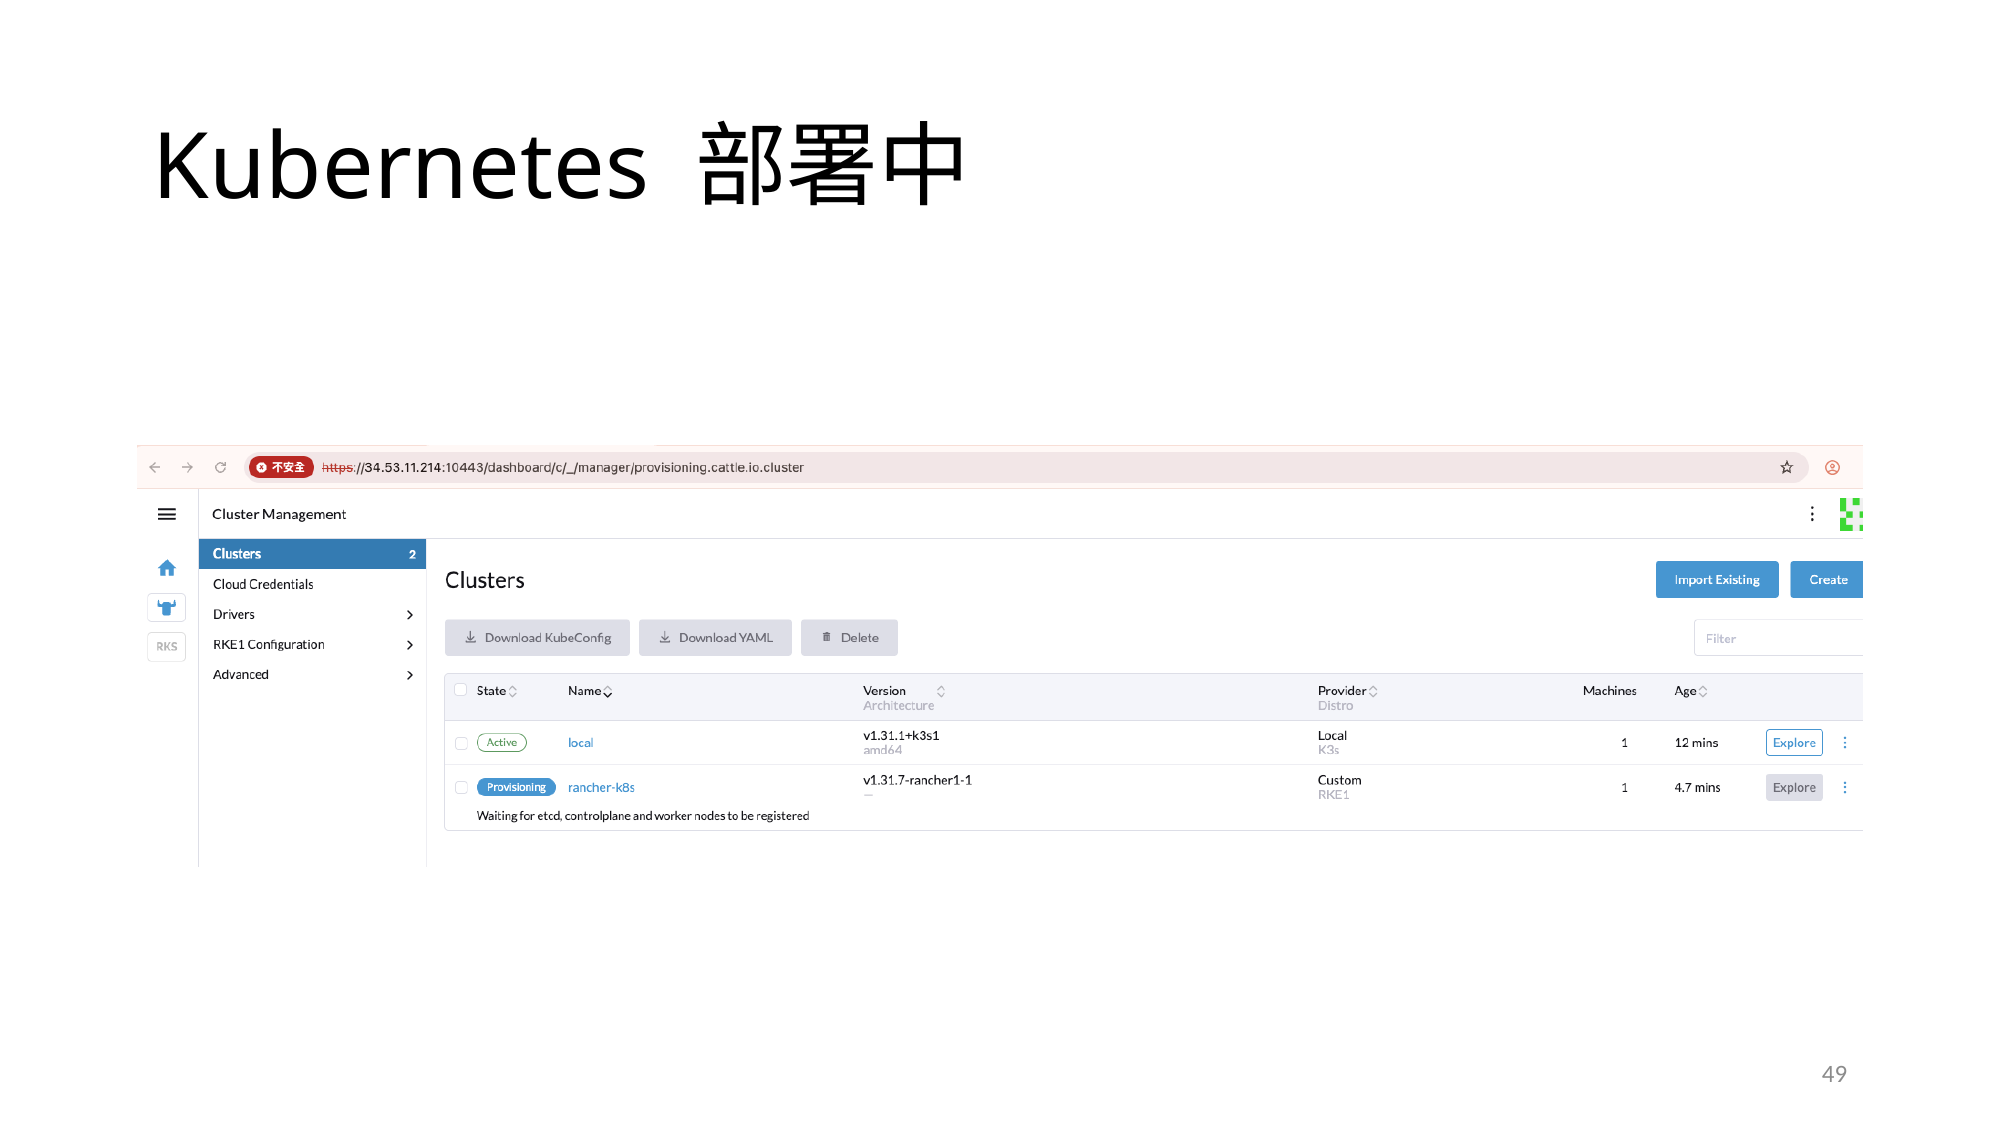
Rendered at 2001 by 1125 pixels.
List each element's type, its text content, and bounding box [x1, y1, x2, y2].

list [137, 445, 1863, 867]
slide_number 49 [1412, 1042, 1863, 1103]
title Kubernetes 部署中 [137, 59, 1863, 278]
